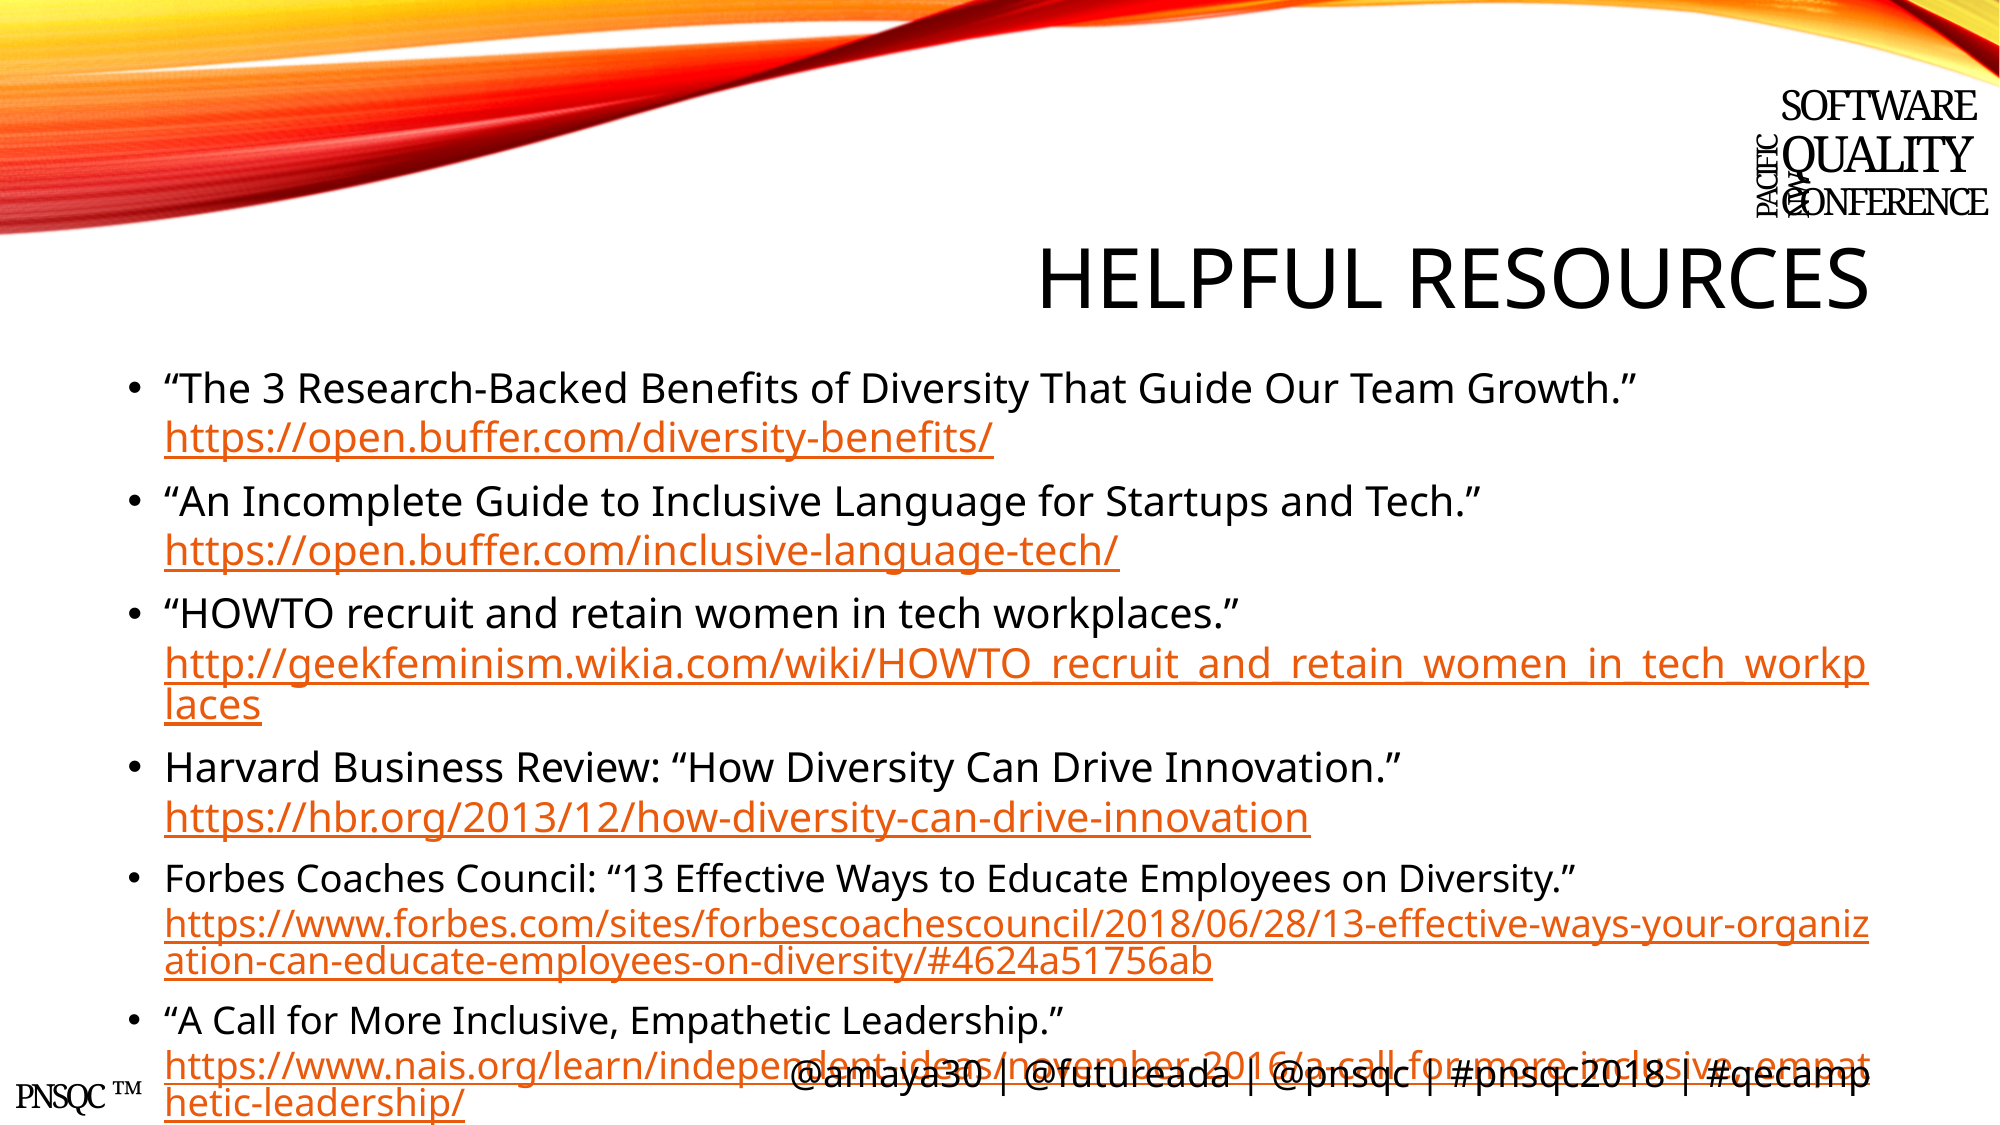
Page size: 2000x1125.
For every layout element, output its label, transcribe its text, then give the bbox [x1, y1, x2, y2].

picture [0, 0, 2000, 237]
list “The 3 Research-Backed Benefits of Diversity That Guide Our Team Growth.” https://open.buffer.com/diversity-benefits/ “An Incomplete Guide to Inclusive Language for Startups and Tech.” https://open.buffer.com/inclusive-language-tech/ “HOWTO recruit and retain women in tech workplaces.” http://geekfeminism.wikia.com/wiki/HOWTO_recruit_and_retain_women_in_tech_workplaces Harvard Business Review: “How Diversity Can Drive Innovation.” https://hbr.org/2013/12/how-diversity-can-drive-innovation Forbes Coaches Council: “13 Effective Ways to Educate Employees on Diversity.” https://www.forbes.com/sites/forbescoachescouncil/2018/06/28/13-effective-ways-your-organization-can-educate-employees-on-diversity/#4624a51756ab “A Call for More Inclusive, Empathetic Leadership.” https://www.nais.org/learn/independent-ideas/november-2016/a-call-for-more-inclusive,-empathetic-leadership/ [112, 360, 1887, 1021]
title Helpful Resources [224, 224, 1887, 338]
footer @amaya30 | @futureada | @pnsqc | #pnsqc2018 | #qecamp [112, 1042, 1887, 1103]
